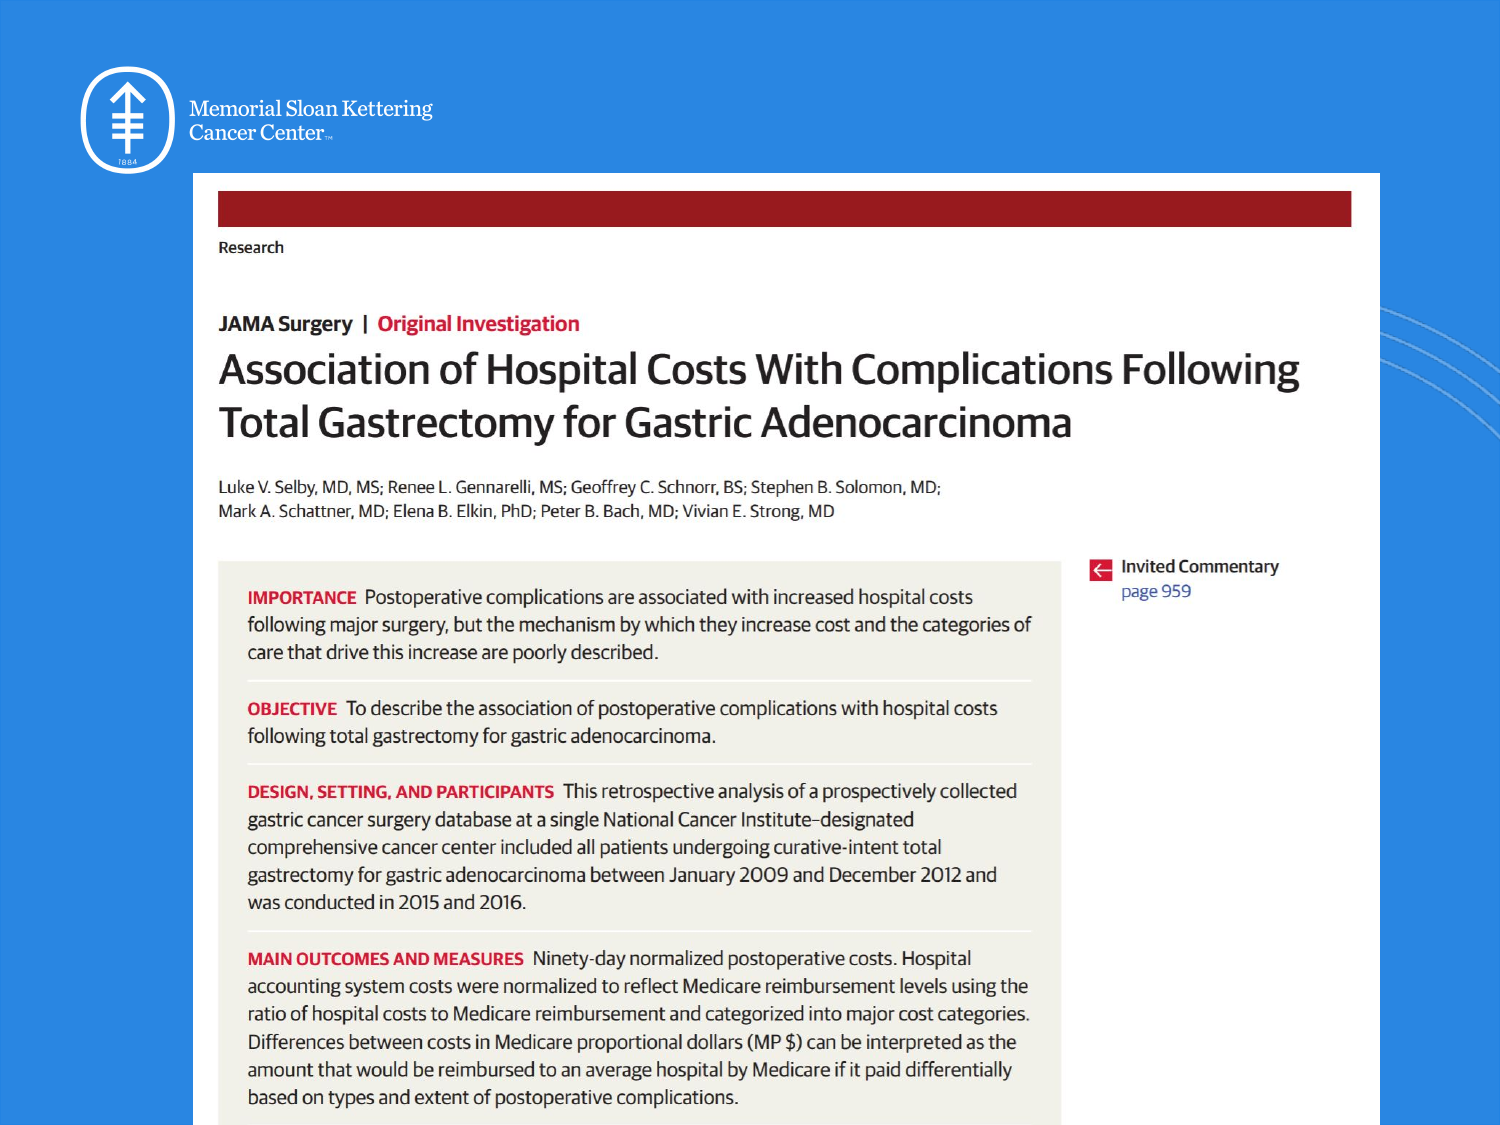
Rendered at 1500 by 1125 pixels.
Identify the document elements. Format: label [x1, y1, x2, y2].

picture [79, 65, 1500, 1125]
